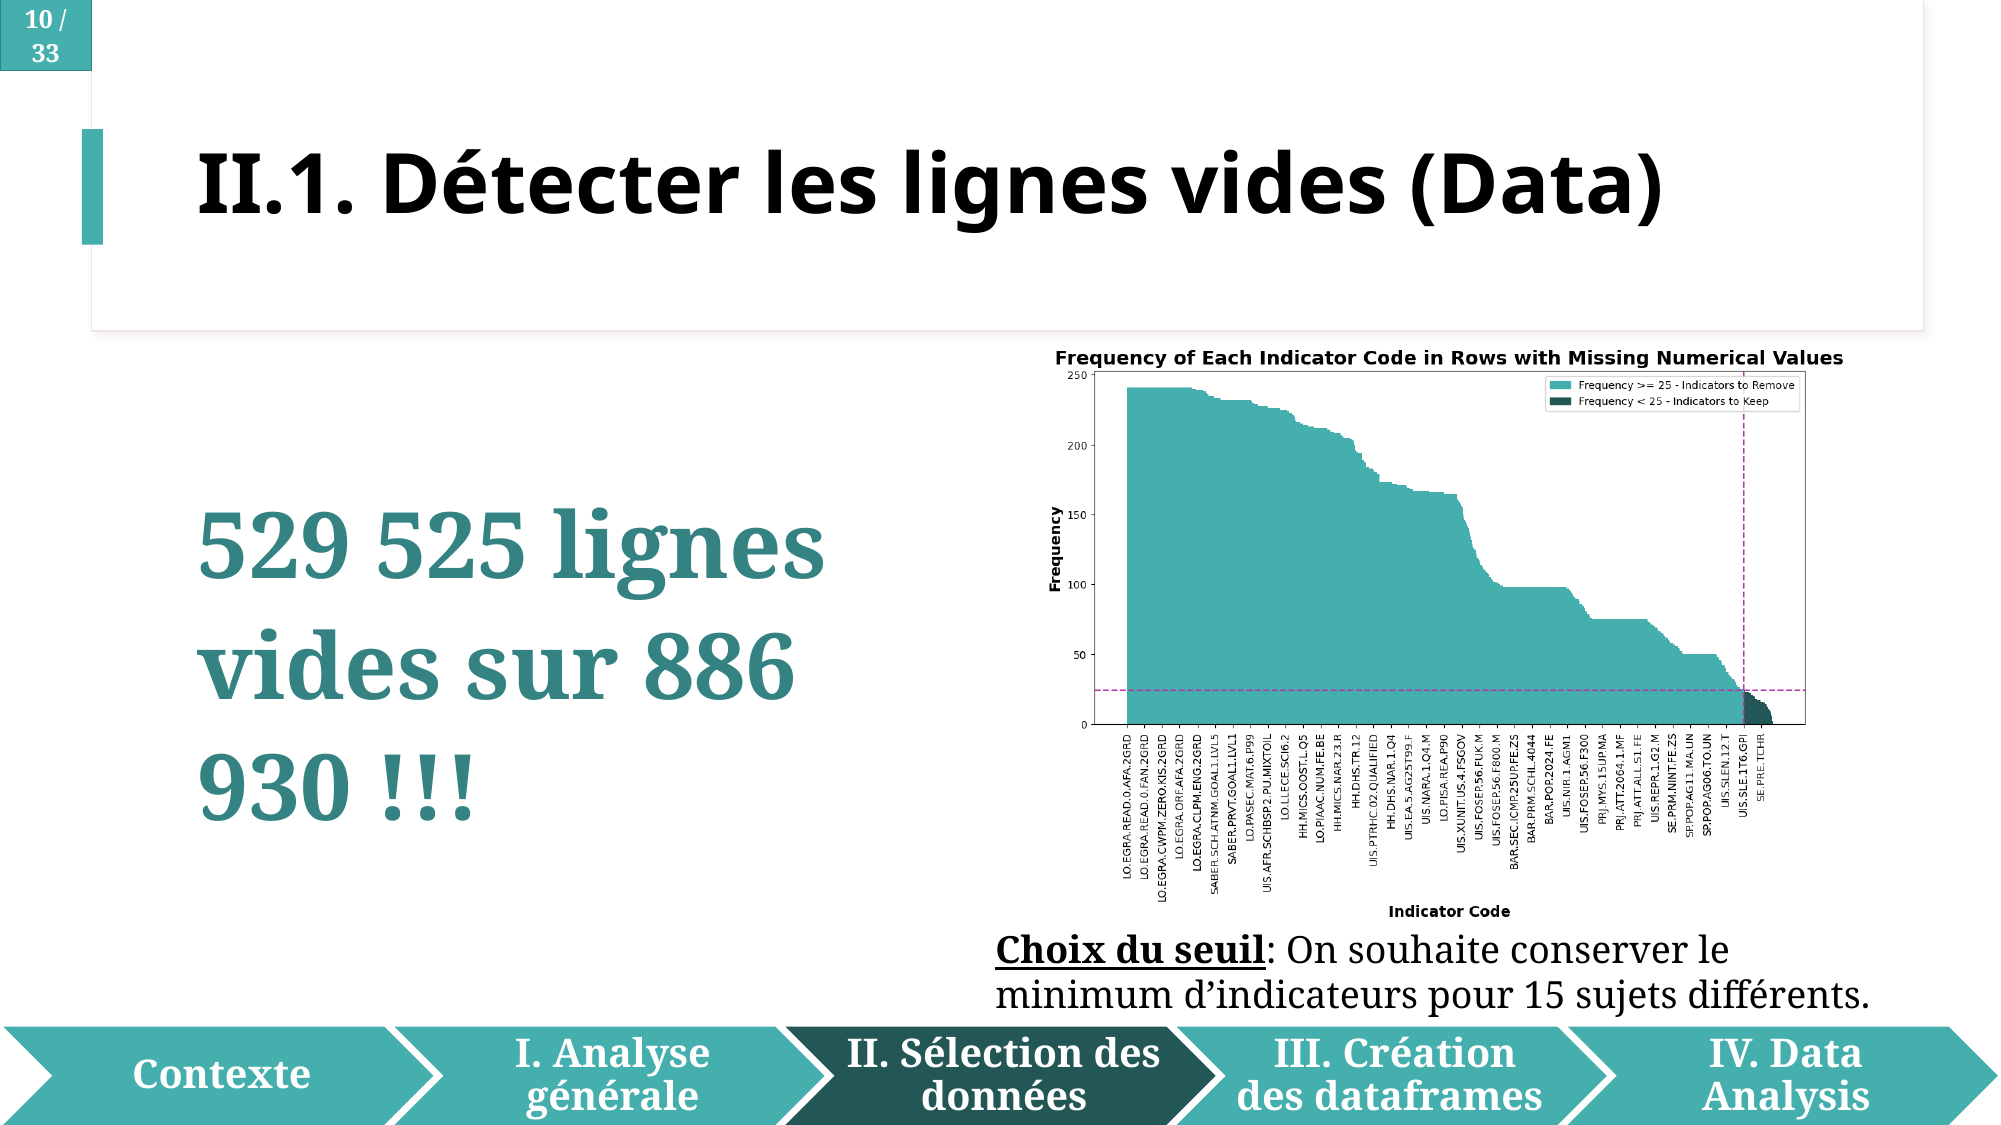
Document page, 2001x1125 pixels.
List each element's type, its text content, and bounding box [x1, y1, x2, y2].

list 529 525 lignes vides sur 886 930 !!! [183, 389, 883, 1013]
title II.1. Détecter les lignes vides (Data) [183, 90, 1851, 284]
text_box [0, 1025, 2000, 1125]
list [1040, 342, 1851, 927]
text_box Choix du seuil: On souhaite conserver le minimum d’indicateurs pour 15 sujets différents. [980, 918, 1911, 1024]
